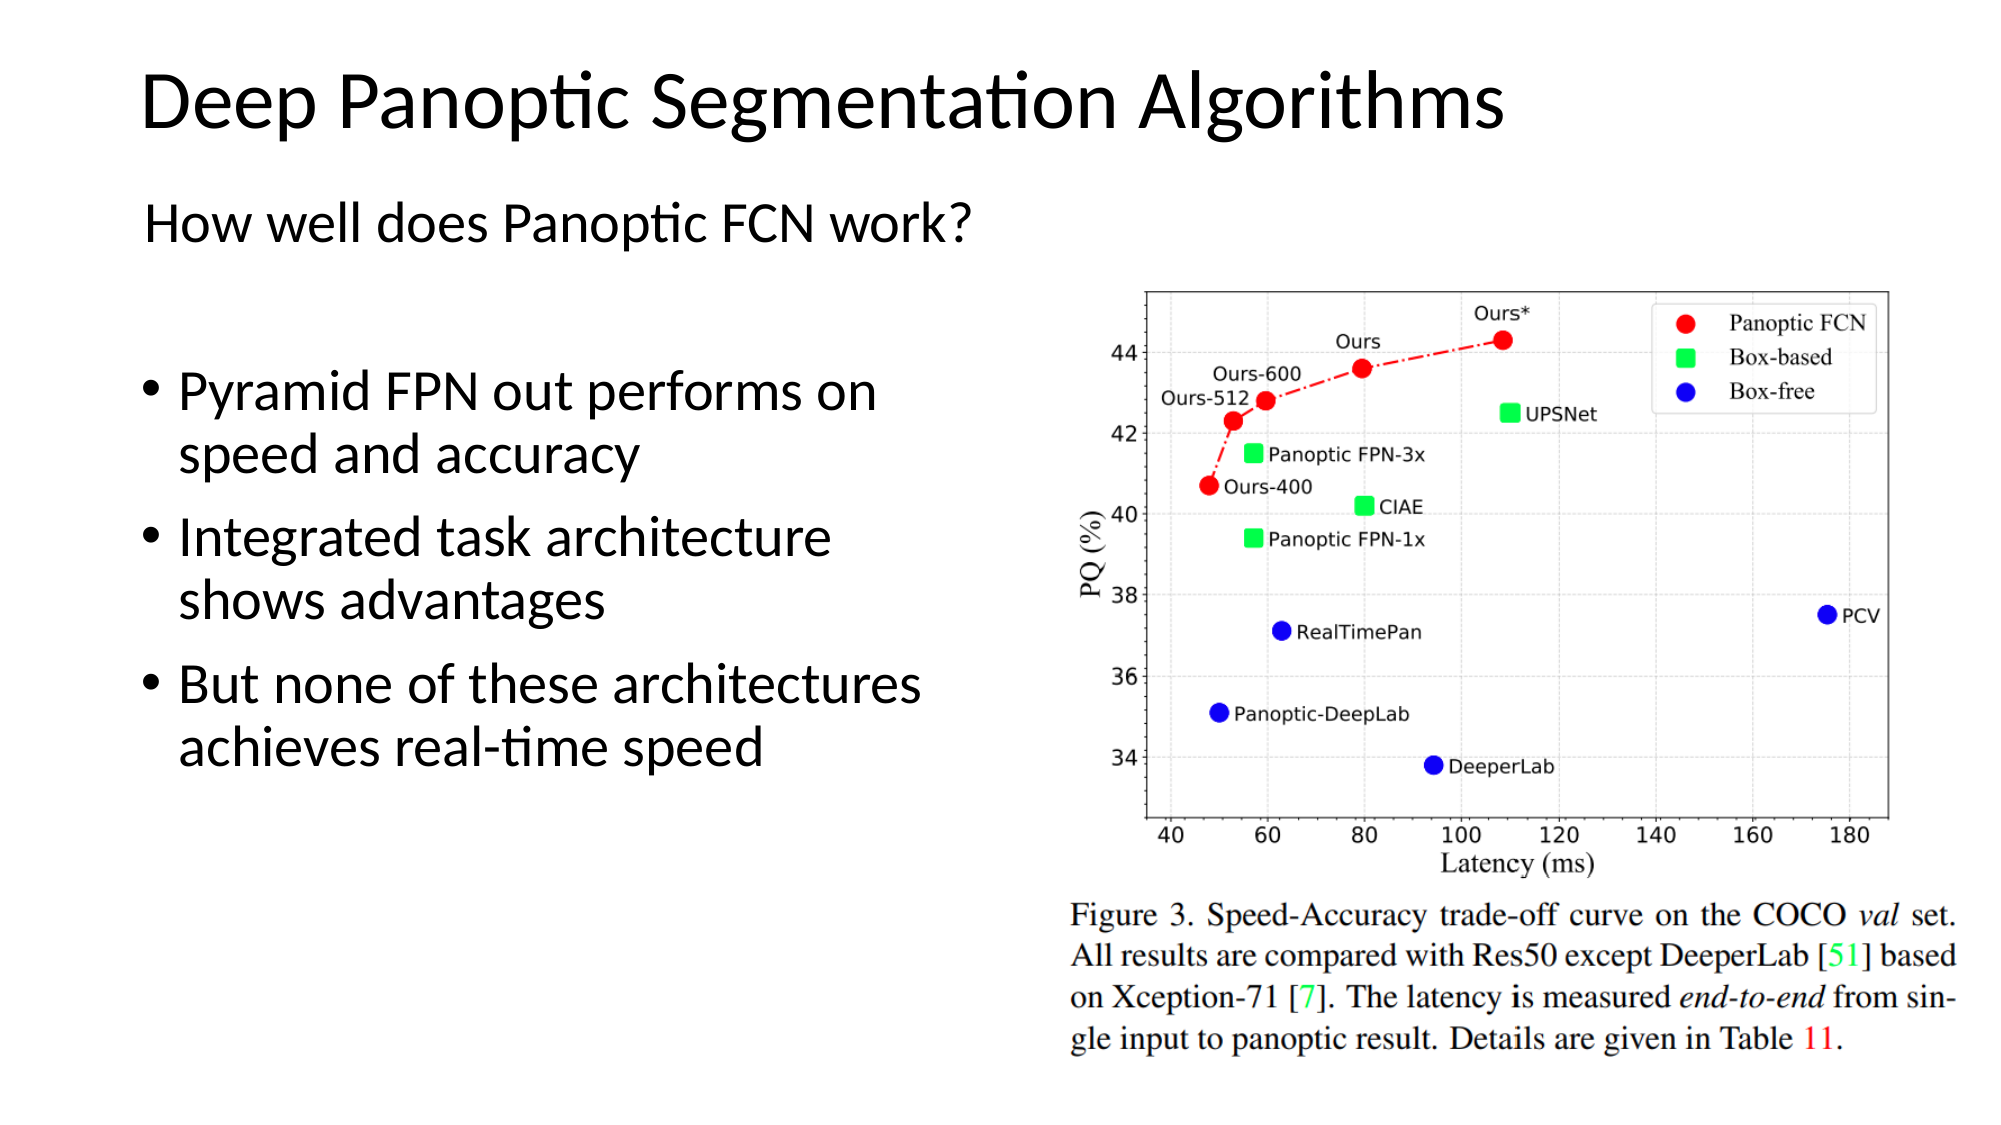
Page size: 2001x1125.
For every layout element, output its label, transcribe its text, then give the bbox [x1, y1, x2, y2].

title Deep Panoptic Segmentation Algorithms [125, 29, 1851, 173]
picture [1062, 280, 1967, 1067]
list How well does Panoptic FCN work? [129, 184, 1855, 313]
text_box Pyramid FPN out performs on speed and accuracy Integrated task architecture shows advantages But none of these architectures achieves real-time speed [125, 352, 967, 1042]
